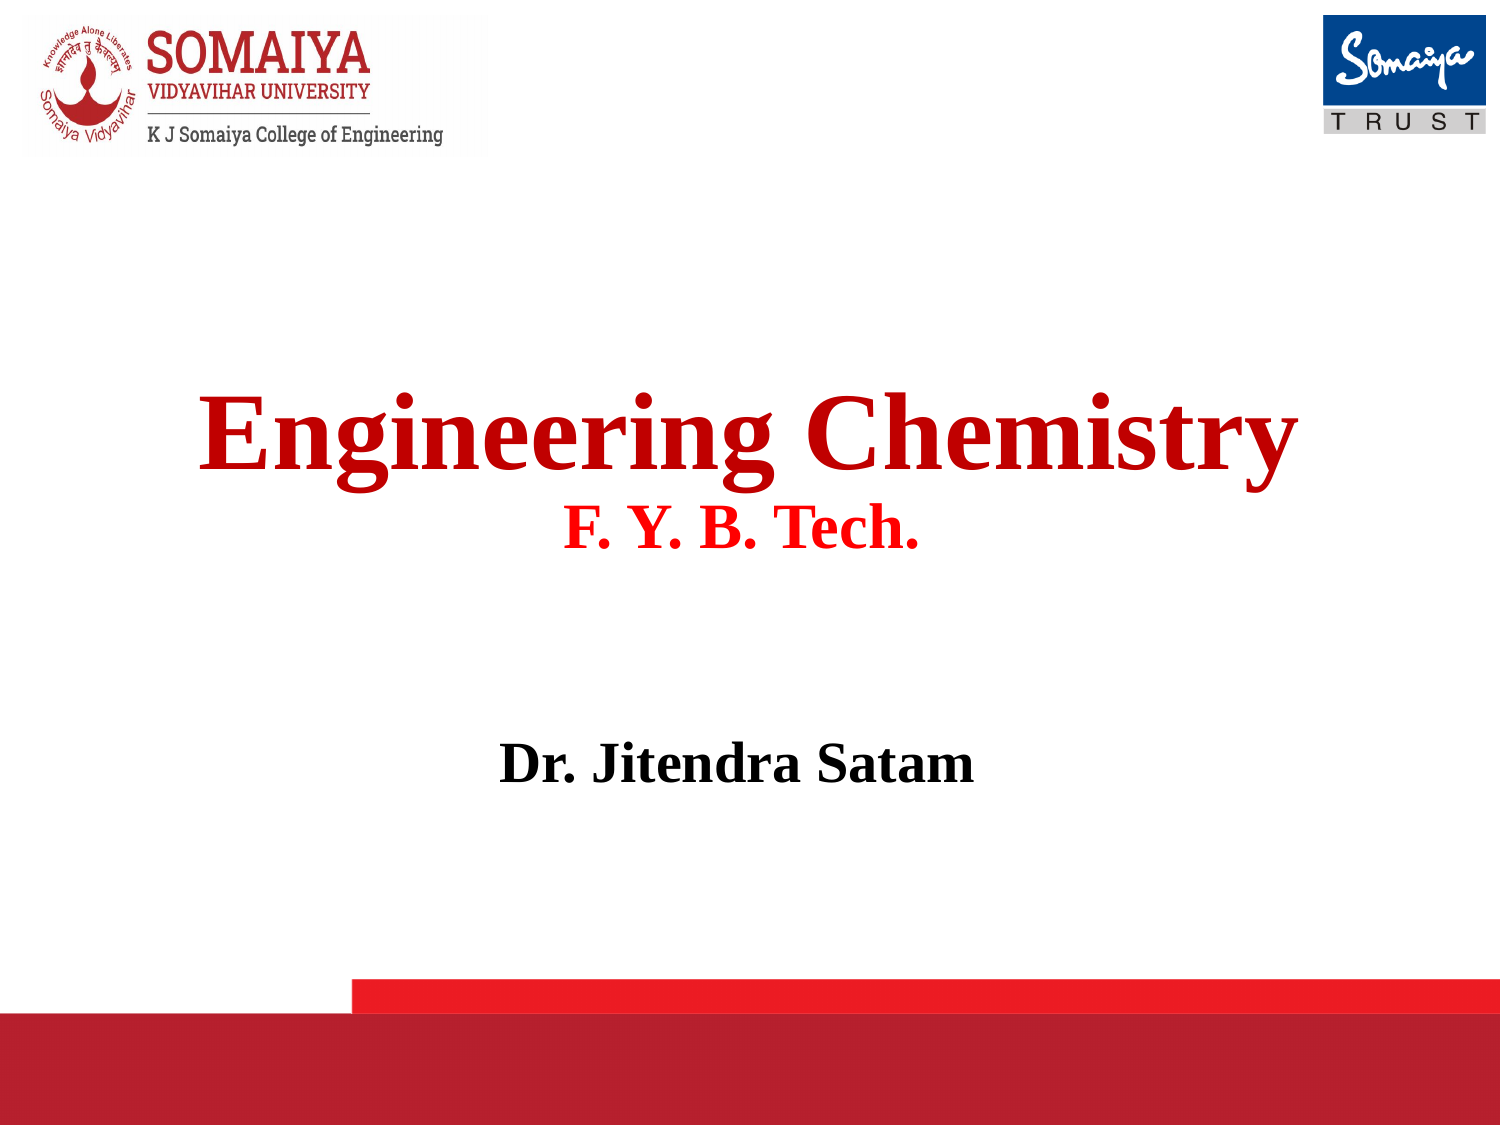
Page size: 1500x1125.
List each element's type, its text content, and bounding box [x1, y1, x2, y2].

subtitle Dr. Jitendra Satam [212, 725, 1263, 888]
picture [0, 980, 1500, 1125]
picture [1323, 15, 1486, 134]
title Engineering Chemistry F. Y. B. Tech. [112, 312, 1388, 651]
picture [22, 15, 488, 157]
